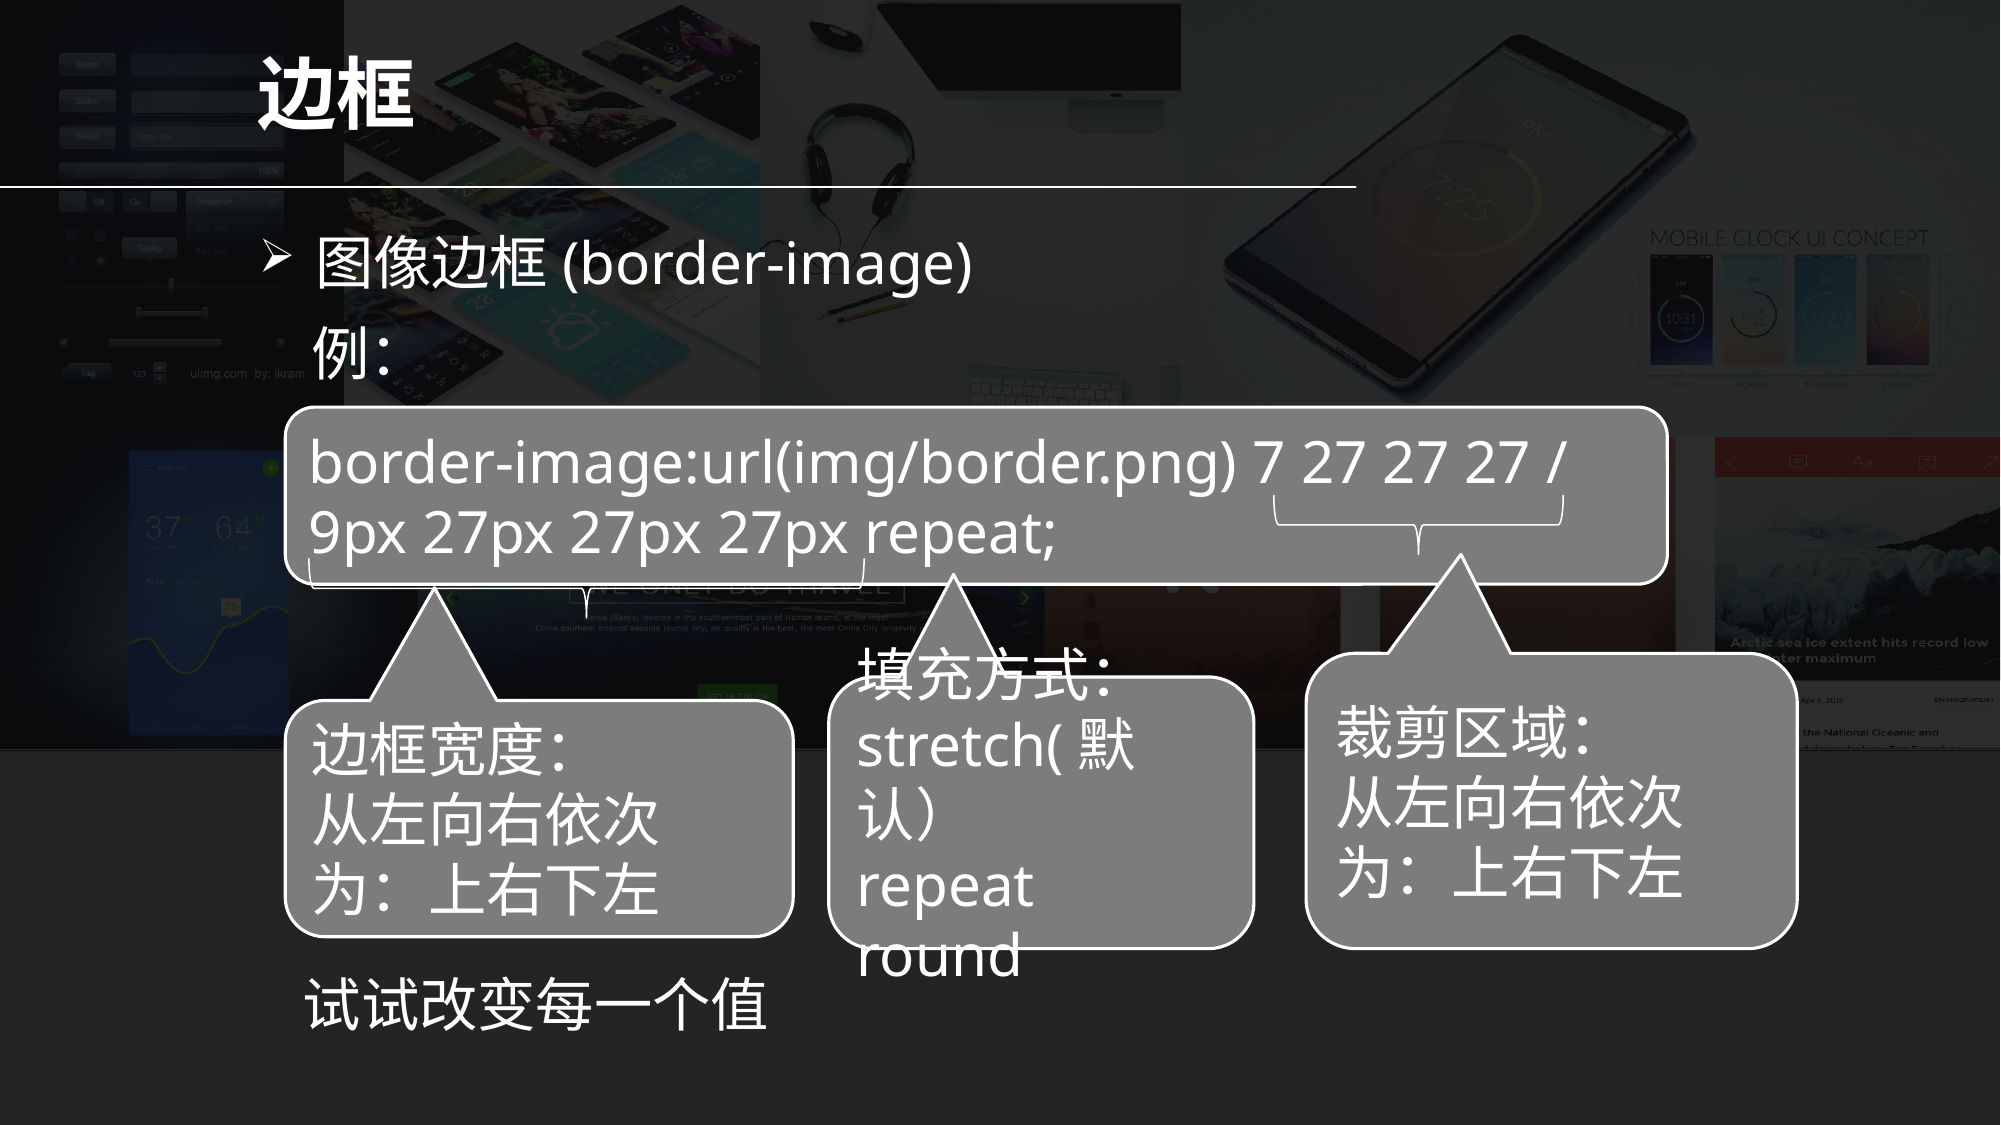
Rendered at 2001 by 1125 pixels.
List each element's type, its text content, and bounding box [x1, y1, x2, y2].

text_box 裁剪区域： 从左向右依次为：上右下左 [1304, 552, 1799, 951]
text_box 试试改变每一个值 [288, 960, 784, 1046]
text_box [308, 558, 865, 619]
text_box 边框宽度： 从左向右依次为：上右下左 [283, 590, 795, 939]
list 图像边框(border-image) 例： [244, 218, 1546, 756]
text_box [1273, 494, 1565, 556]
list 边框 [242, 36, 1350, 187]
text_box 填充方式： stretch(默认） repeat round [827, 572, 1256, 951]
text_box border-image:url(img/border.png) 7 27 27 27 / 9px 27px 27px 27px repeat; [283, 405, 1669, 586]
